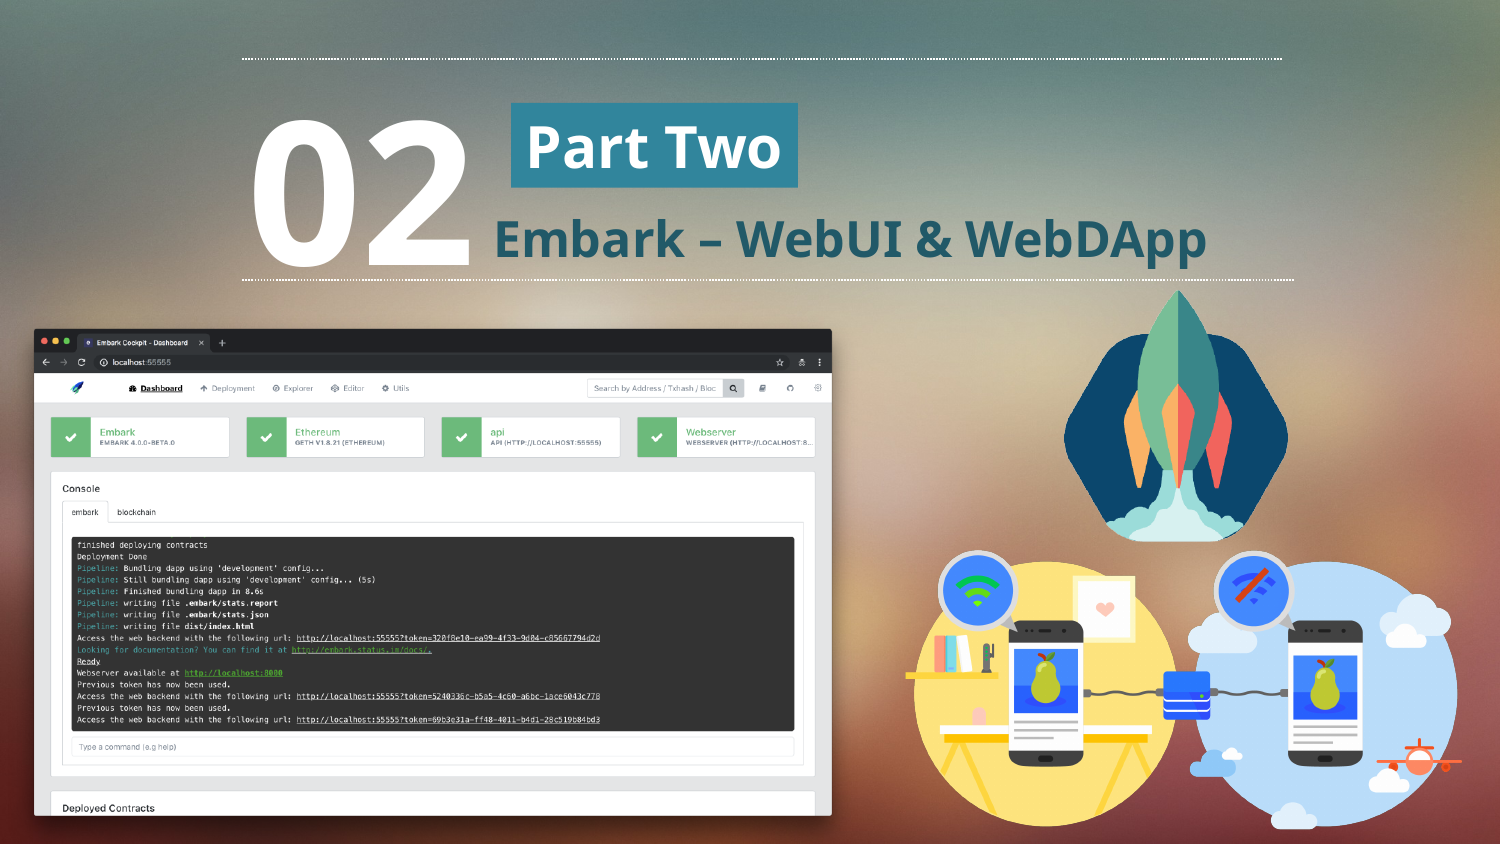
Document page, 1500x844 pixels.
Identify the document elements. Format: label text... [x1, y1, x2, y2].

text_box Part Two [511, 102, 798, 188]
picture [0, 0, 1500, 844]
text_box 02 [232, 57, 492, 288]
text_box Embark – WebUI & WebDApp [492, 200, 1483, 276]
